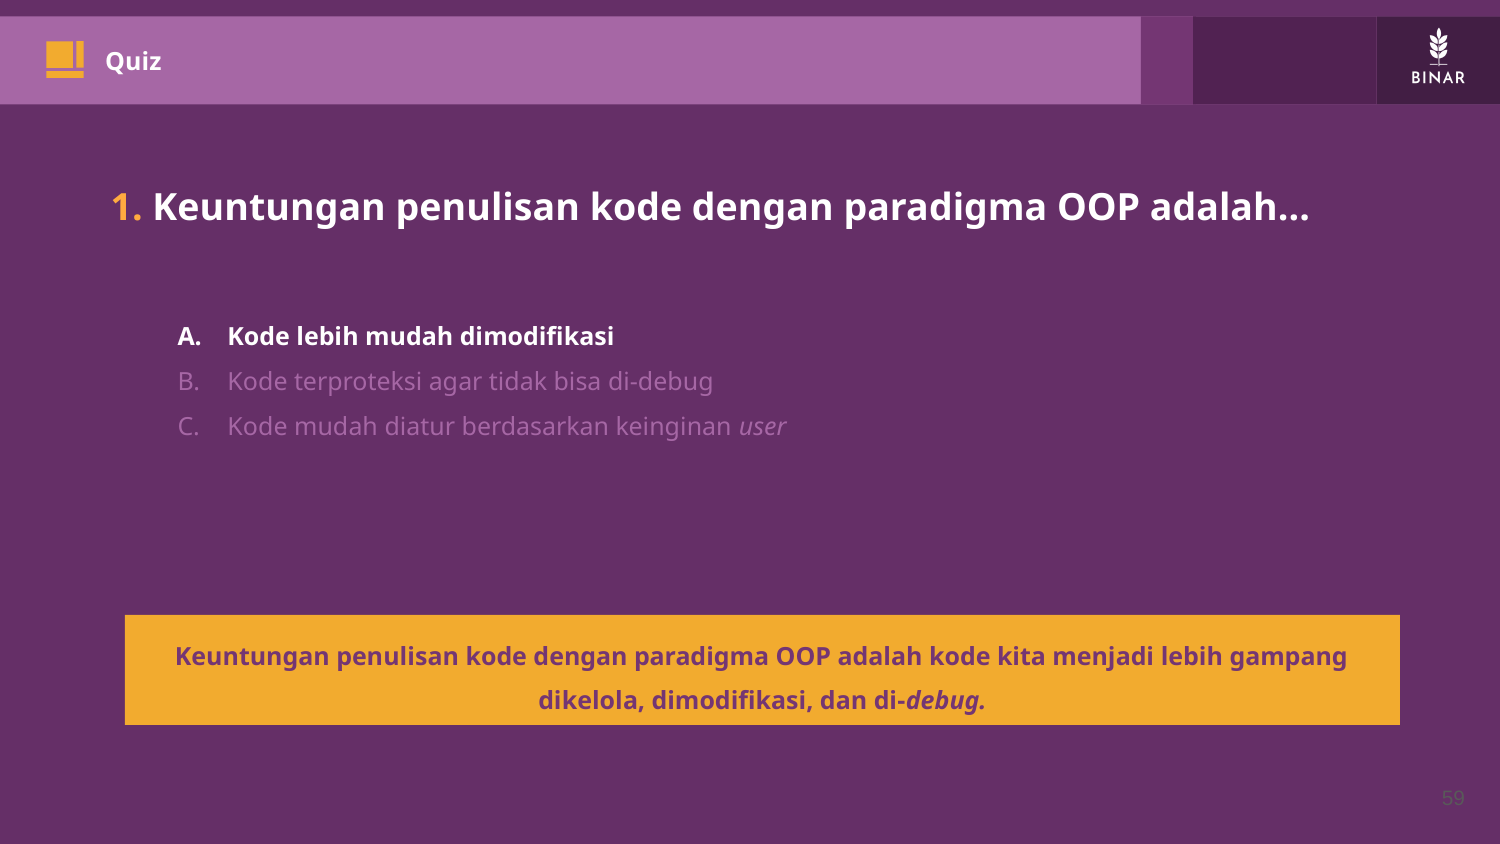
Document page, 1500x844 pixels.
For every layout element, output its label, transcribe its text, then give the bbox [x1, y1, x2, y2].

text_box [1193, 16, 1377, 105]
text_box [1377, 16, 1500, 105]
picture [1399, 17, 1477, 94]
text_box Kode lebih mudah dimodifikasi Kode terproteksi agar tidak bisa di-debug Kode mudah diatur berdasarkan keinginan user [137, 290, 1067, 548]
text_box [1141, 16, 1193, 105]
text_box [0, 16, 94, 105]
text_box 1. Keuntungan penulisan kode dengan paradigma OOP adalah... [20, 161, 1377, 291]
slide_number ‹#› [1389, 764, 1480, 830]
text_box [46, 41, 73, 68]
text_box [46, 71, 84, 78]
text_box Quiz [94, 16, 1141, 105]
text_box [76, 41, 84, 68]
text_box Keuntungan penulisan kode dengan paradigma OOP adalah kode kita menjadi lebih gampang dikelola, dimodifikasi, dan di-debug. [124, 614, 1400, 725]
